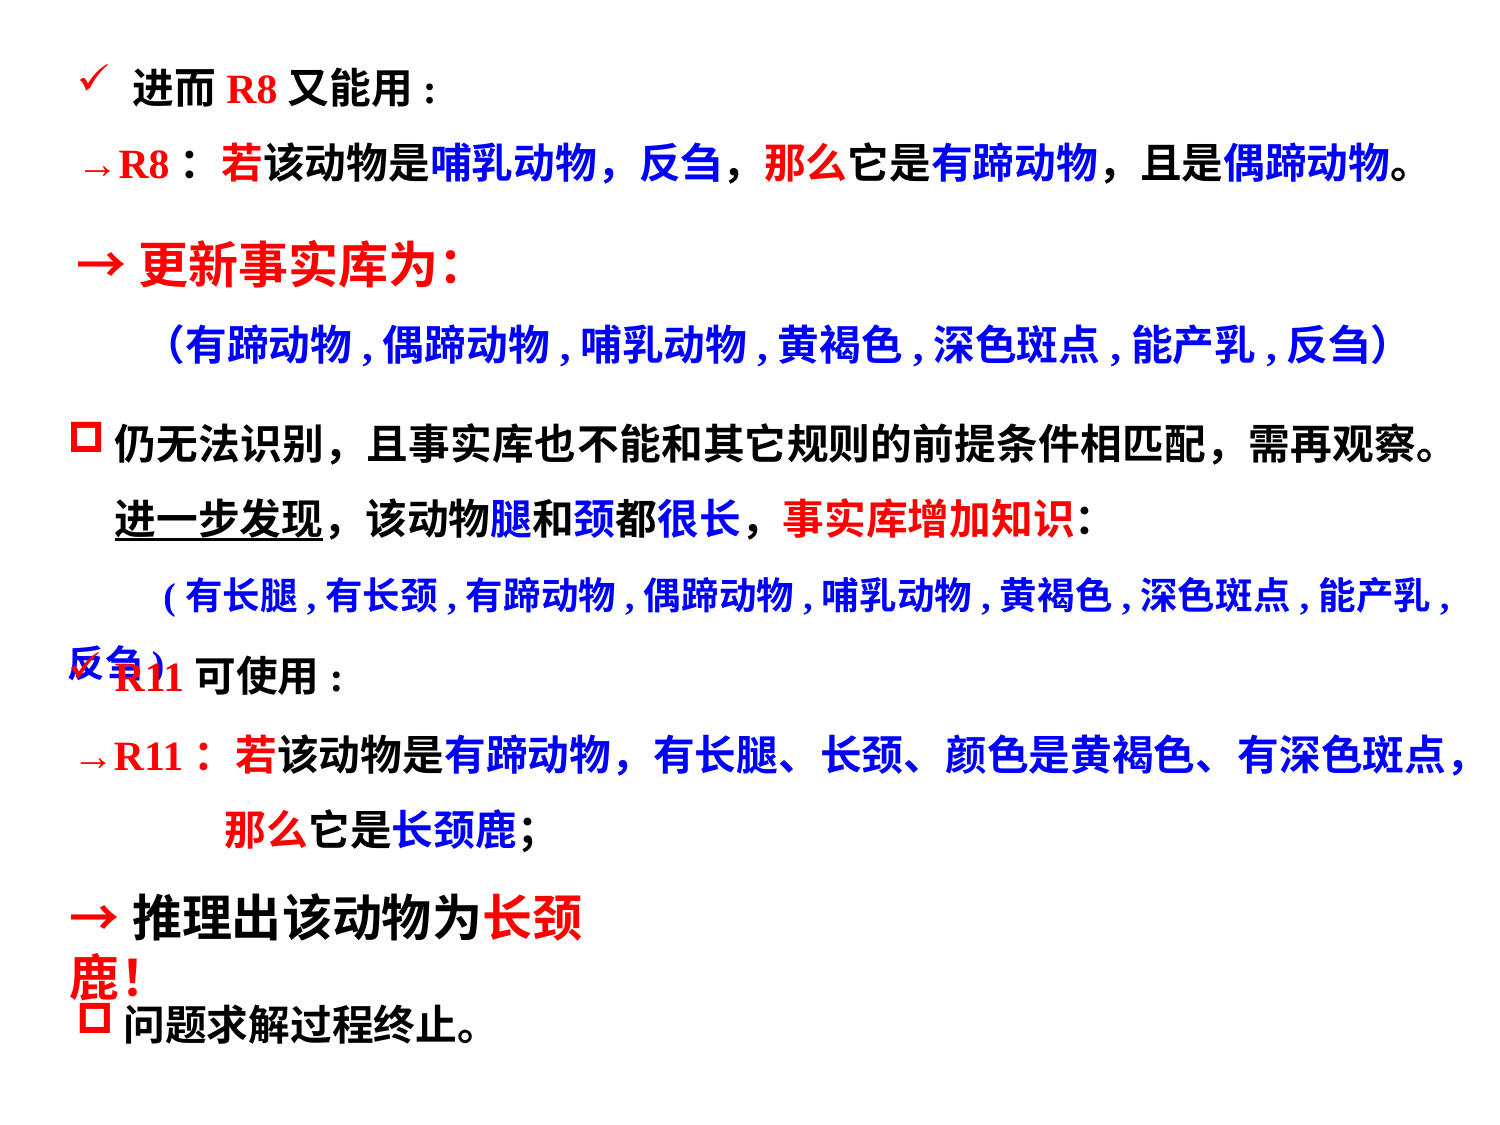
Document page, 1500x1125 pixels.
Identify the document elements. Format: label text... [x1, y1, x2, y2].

text_box →R8：若该动物是哺乳动物，反刍，那么它是有蹄动物，且是偶蹄动物。 [76, 137, 1441, 188]
text_box →推理出该动物为长颈鹿！ [70, 878, 682, 1014]
text_box 问题求解过程终止。 [76, 965, 514, 1056]
text_box R11可使用: [67, 642, 361, 707]
text_box →R11：若该动物是有蹄动物，有长腿、长颈、颜色是黄褐色、有深色斑点， 那么它是长颈鹿； [72, 704, 1496, 855]
text_box 仍无法识别，且事实库也不能和其它规则的前提条件相匹配，需再观察。进一步发现，该动物腿和颈都很长，事实库增加知识： (有长腿,有长颈,有蹄动物,偶蹄动物,哺乳动物,黄褐色,深色斑点,能产乳,反刍) [67, 385, 1459, 693]
text_box →更新事实库为： （有蹄动物,偶蹄动物,哺乳动物,黄褐色,深色斑点,能产乳,反刍） [76, 196, 1436, 376]
text_box 进而R8又能用: [76, 54, 443, 120]
